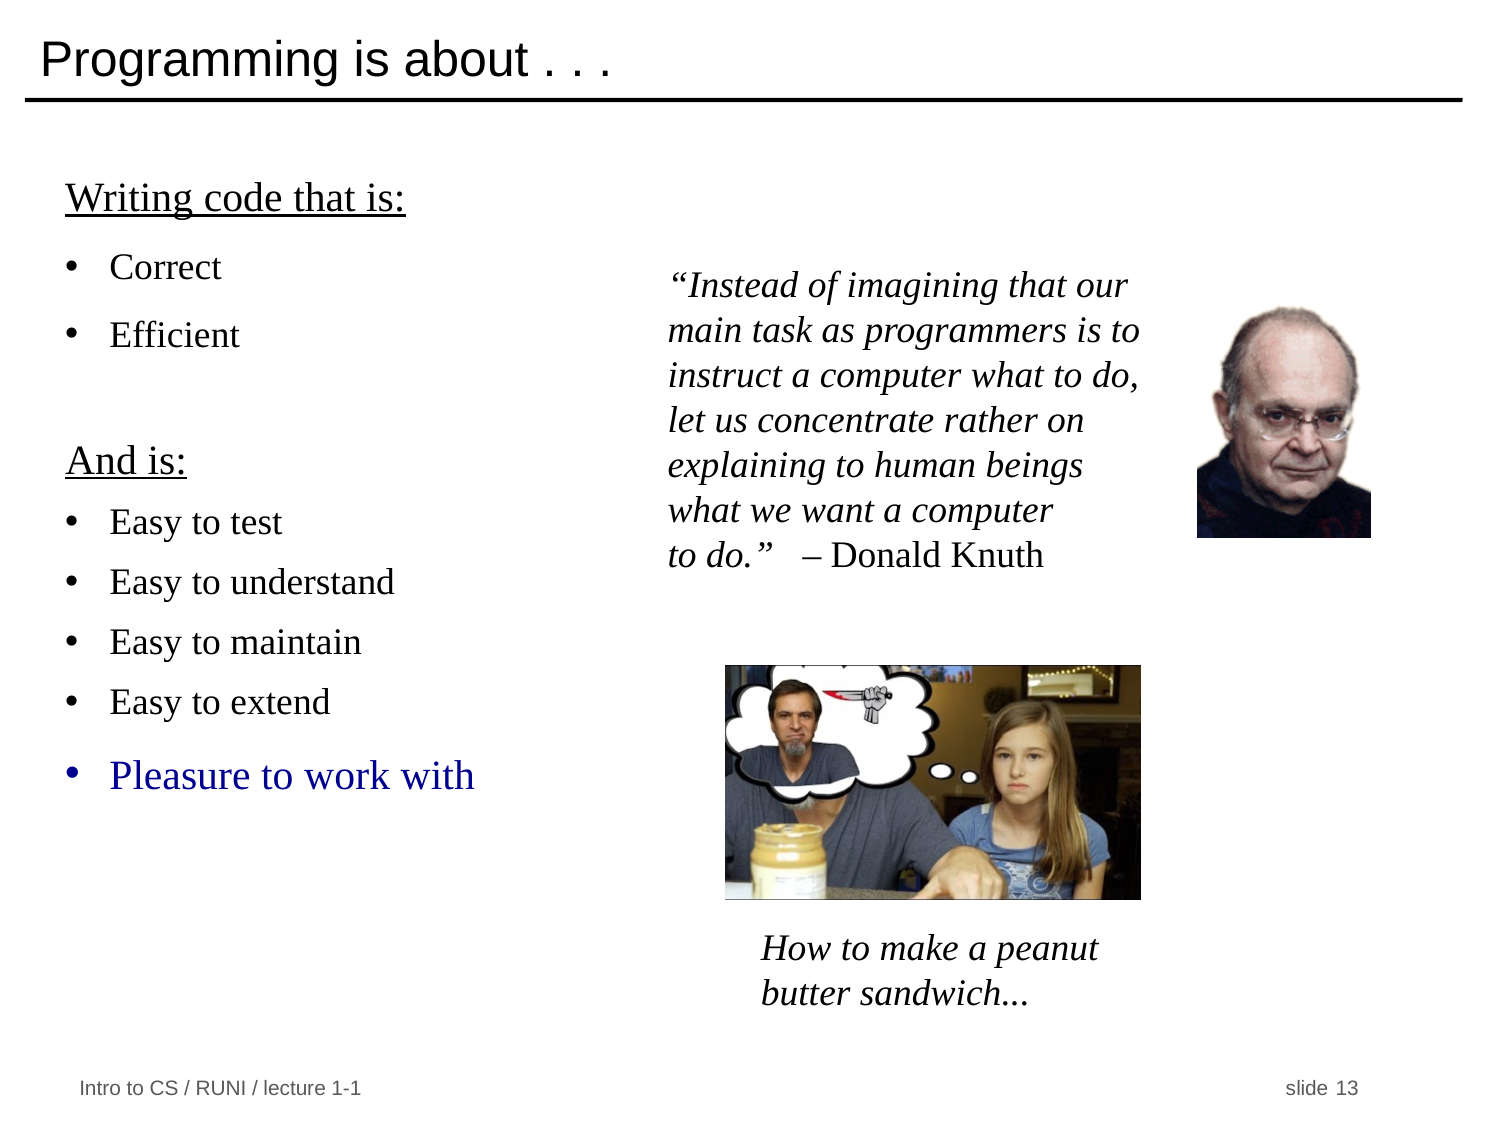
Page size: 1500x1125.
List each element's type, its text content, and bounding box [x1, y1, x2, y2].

text_box How to make a peanut butter sandwich... [730, 900, 1198, 1042]
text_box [724, 664, 1142, 901]
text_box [637, 237, 1371, 588]
text_box And is: Easy to test Easy to understand Easy to maintain Easy to extend Pleasure to work with [49, 424, 588, 950]
title Programming is about . . . [24, 12, 1463, 100]
list Writing code that is: Correct Efficient [50, 162, 1463, 425]
